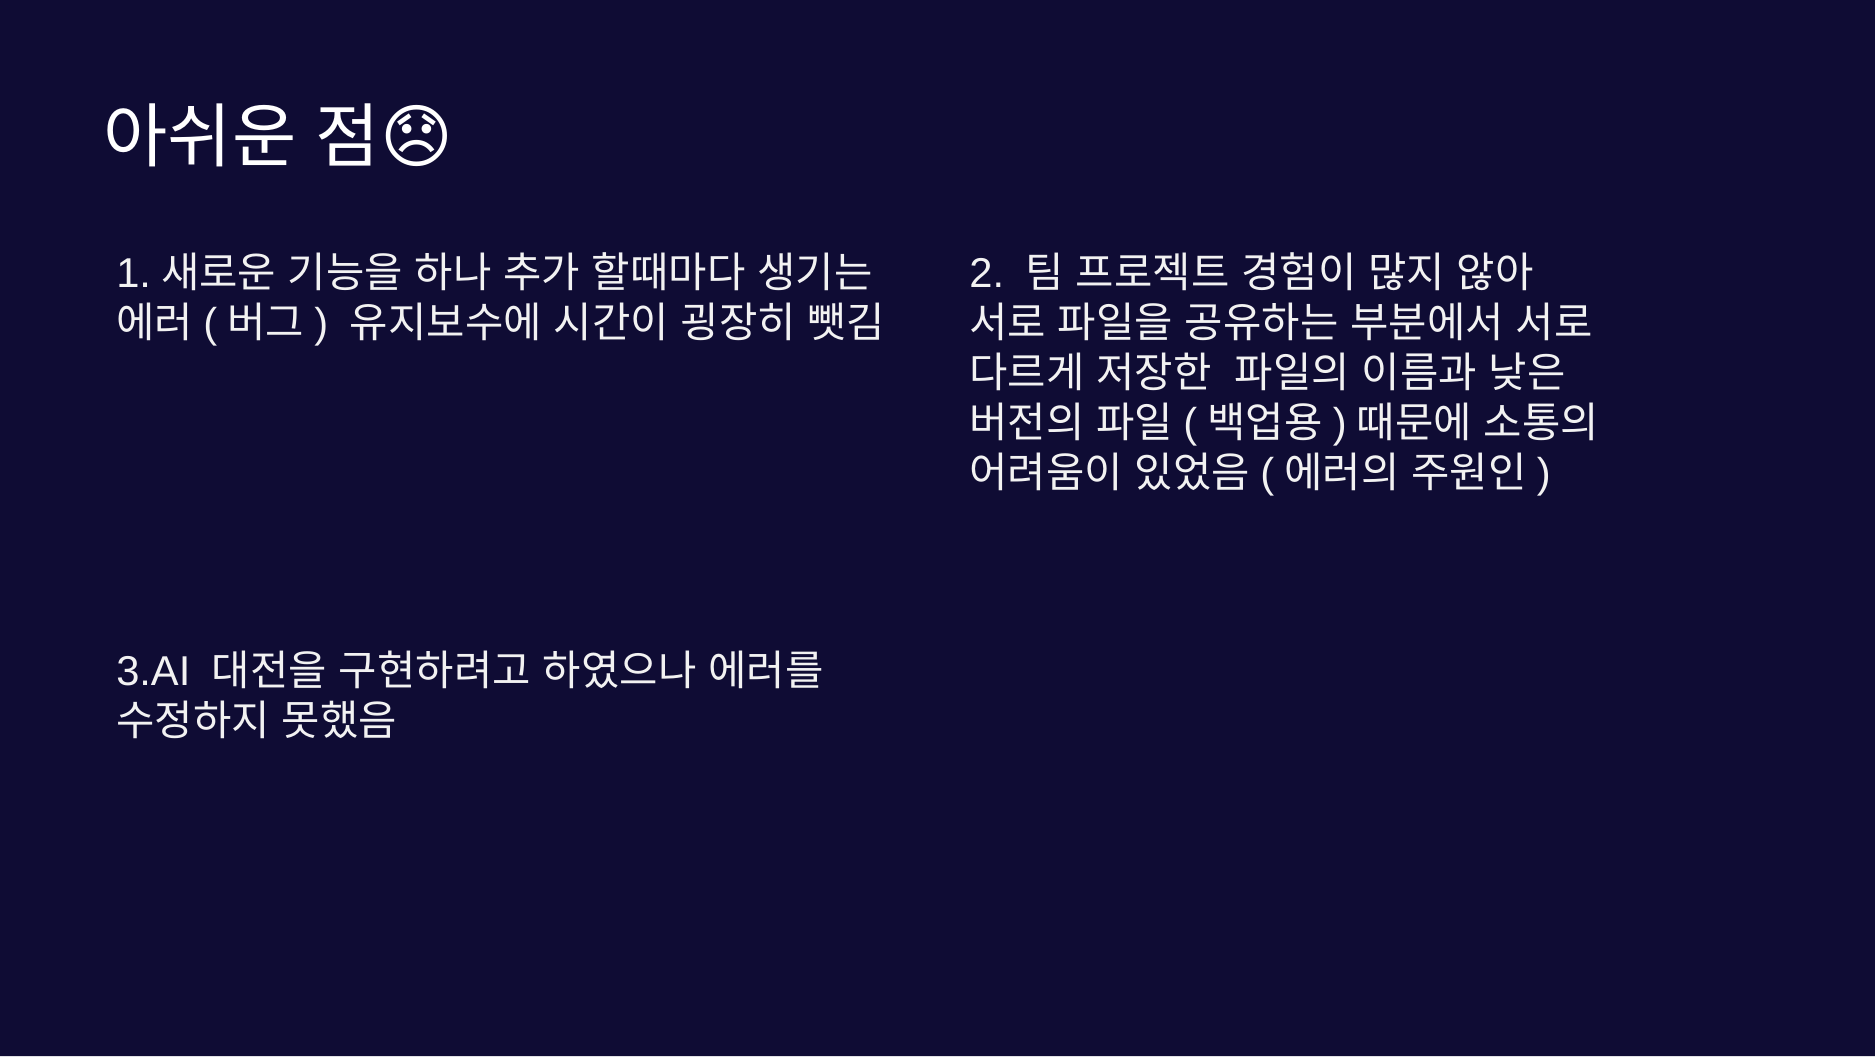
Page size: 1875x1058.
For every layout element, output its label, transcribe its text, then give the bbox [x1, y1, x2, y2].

text_box 2. 팀 프로젝트 경험이 많지 않아 서로 파일을 공유하는 부분에서 서로 다르게 저장한 파일의 이름과 낮은 버전의 파일(백업용)때문에 소통의 어려움이 있었음(에러의 주원인) [954, 238, 1635, 504]
title 아쉬운 점😞 [101, 88, 1605, 269]
text_box 1.새로운 기능을 하나 추가 할때마다 생기는 에러(버그) 유지보수에 시간이 굉장히 뺏김 [101, 238, 921, 354]
text_box 3.AI 대전을 구현하려고 하였으나 에러를 수정하지 못했음 [101, 636, 921, 751]
